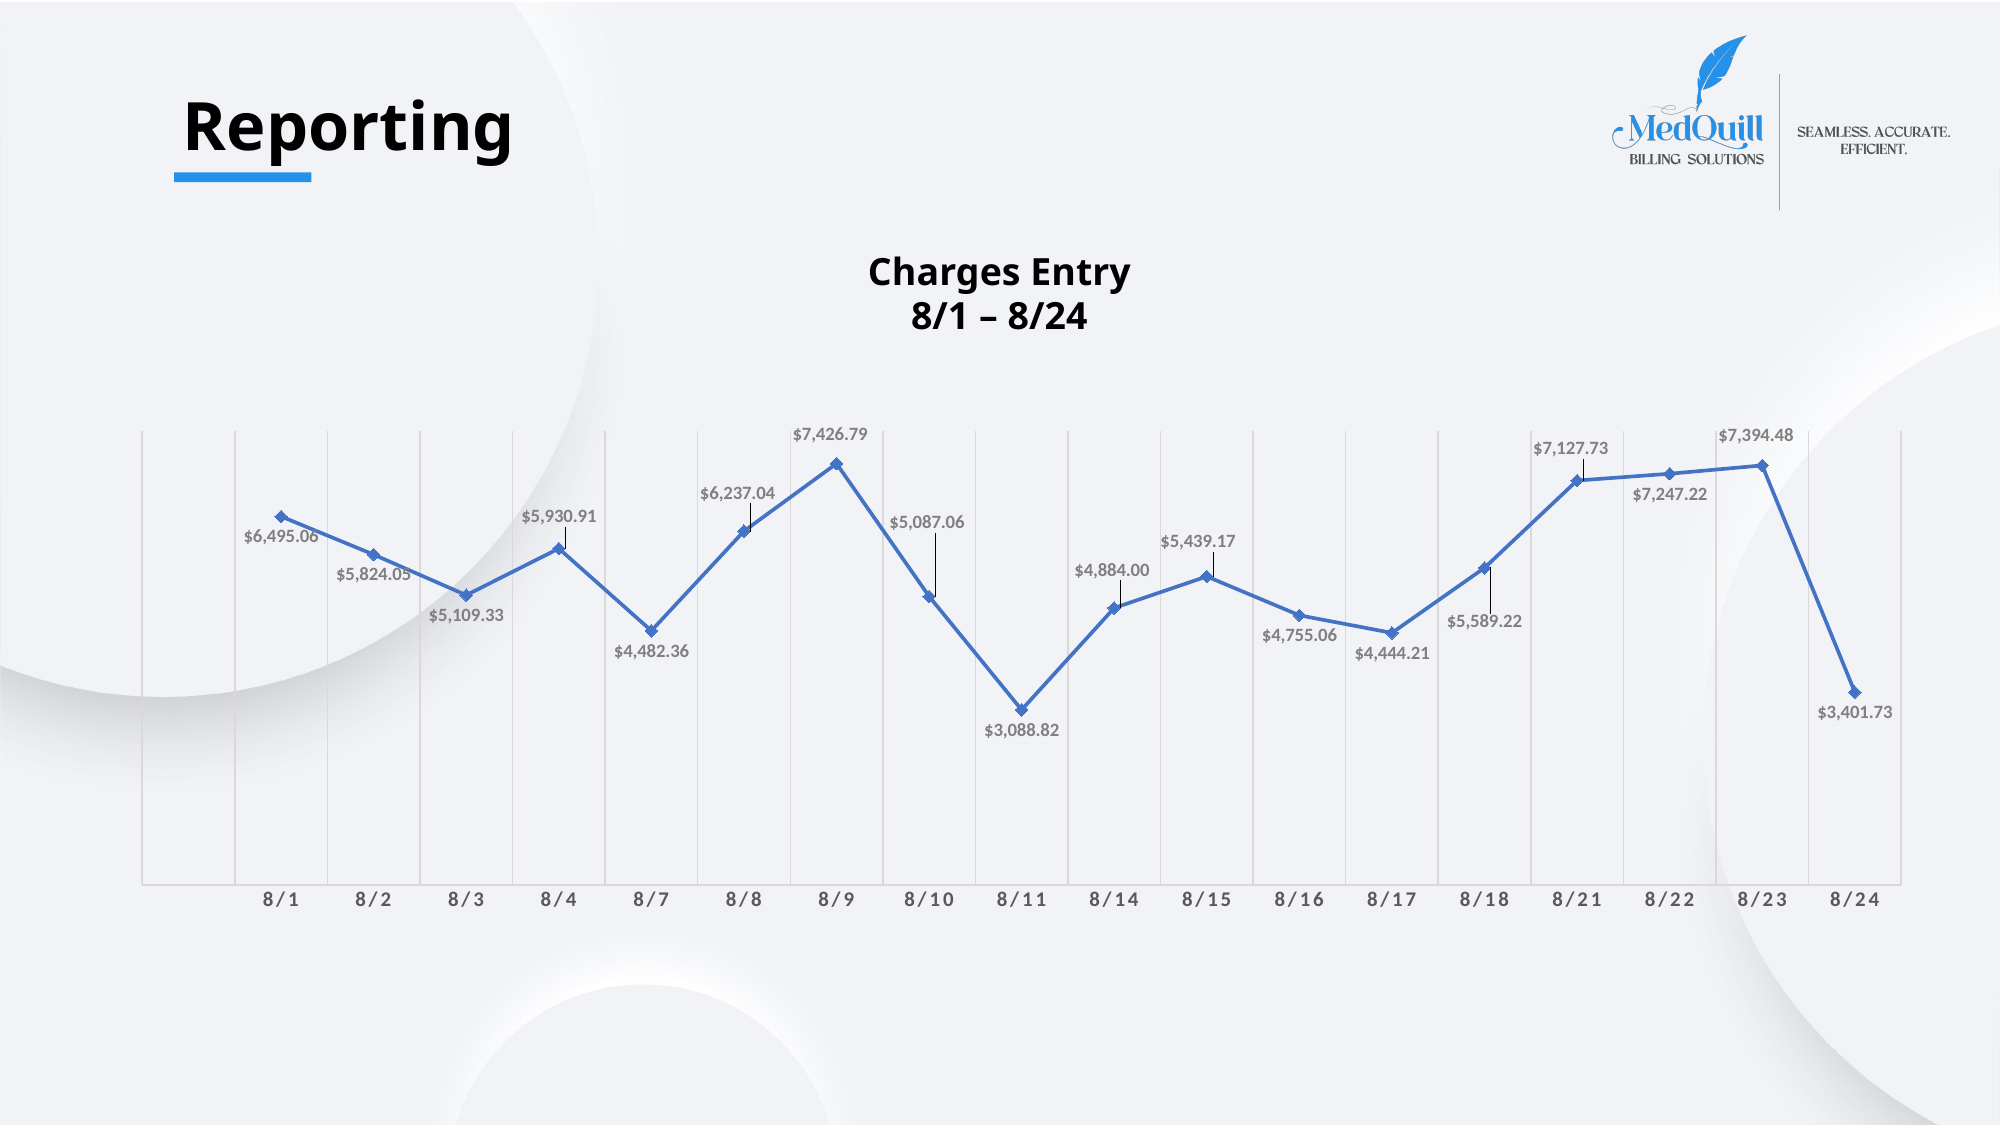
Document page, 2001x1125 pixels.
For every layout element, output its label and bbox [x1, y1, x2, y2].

chart [91, 337, 1908, 1006]
picture [0, 2, 2000, 1125]
